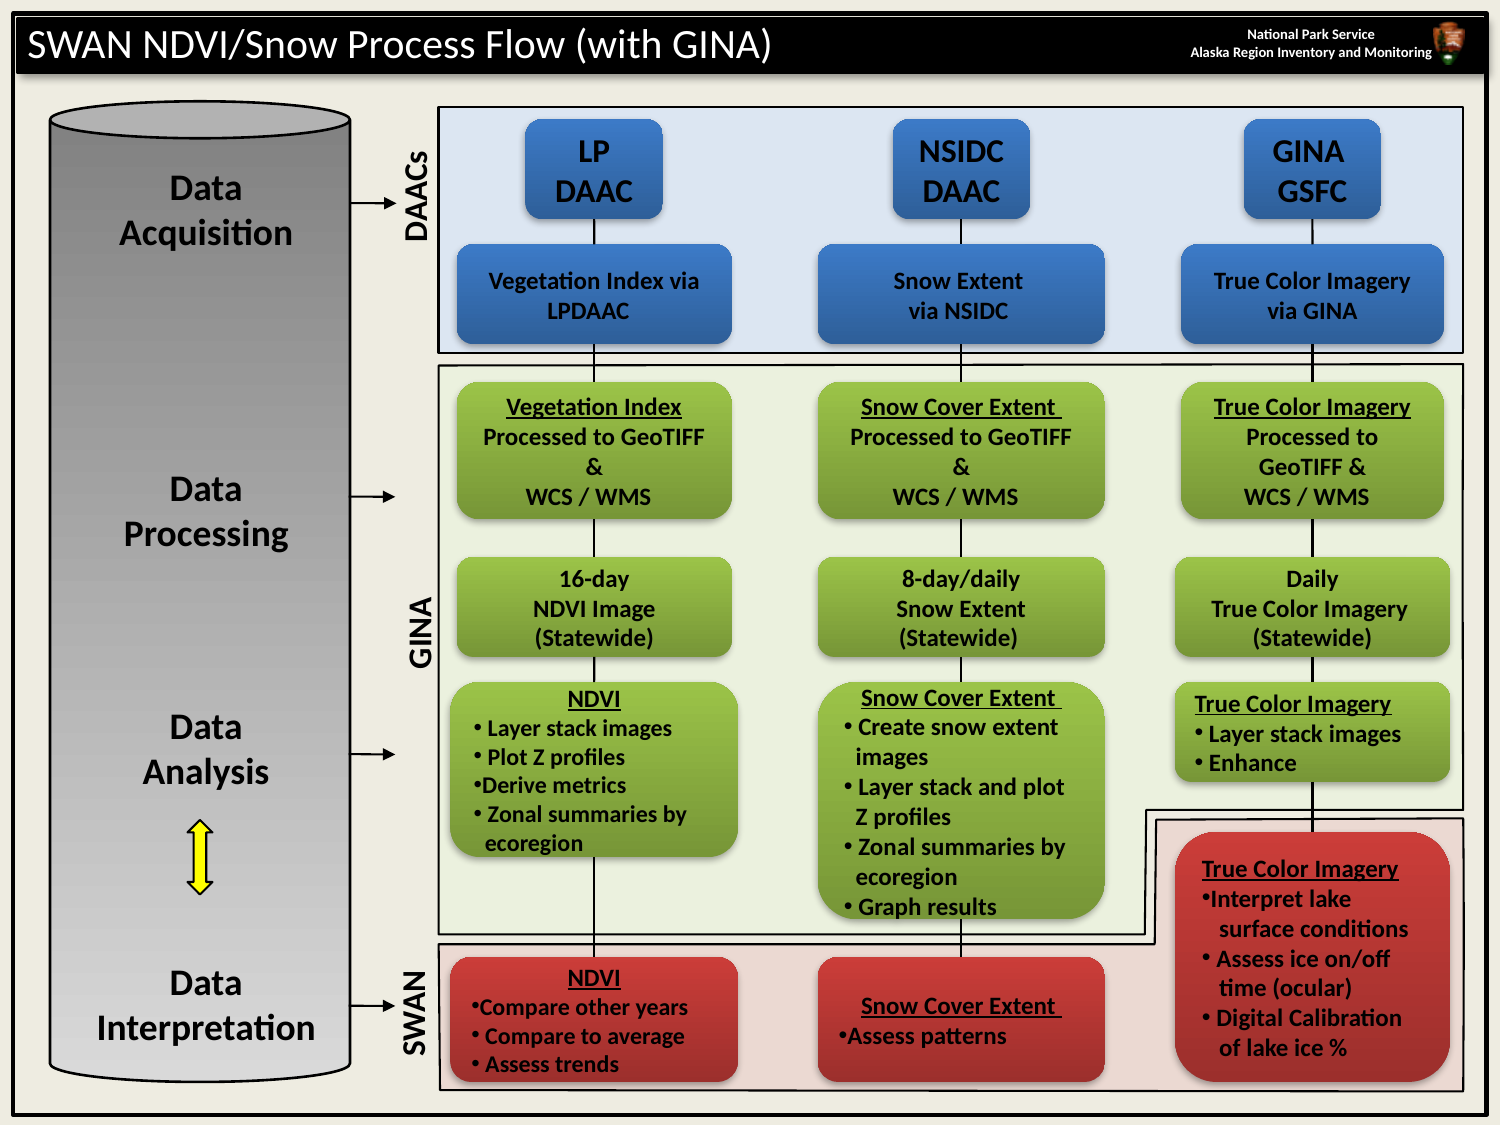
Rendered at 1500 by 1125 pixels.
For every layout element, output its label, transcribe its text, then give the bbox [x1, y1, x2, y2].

picture [1432, 21, 1466, 65]
text_box Vegetation Index Processed to GeoTIFF & WCS / WMS [456, 381, 732, 520]
text_box Data Processing [75, 456, 338, 562]
text_box [47, 99, 353, 1085]
text_box [11, 11, 1489, 1117]
text_box DAACs [386, 136, 442, 257]
text_box Vegetation Index via LPDAAC [456, 244, 732, 345]
text_box True Color Imagery Processed to GeoTIFF & WCS / WMS [1181, 381, 1444, 520]
text_box NSIDCDAAC [892, 119, 1031, 220]
text_box GINA GSFC [1243, 119, 1382, 220]
text_box NDVI Layer stack images Plot Z profiles Derive metrics Zonal summaries by ecoregion [450, 681, 738, 858]
text_box [185, 817, 215, 897]
text_box 8-day/daily Snow Extent (Statewide) [817, 557, 1106, 657]
text_box True Color Imagery Layer stack images Enhance [1175, 682, 1451, 783]
text_box NDVI Compare other years Compare to average Assess trends [450, 956, 738, 1083]
text_box Snow Cover Extent Assess patterns [817, 956, 1106, 1083]
text_box SWAN [384, 955, 440, 1072]
text_box Data Analysis [99, 694, 313, 800]
text_box Snow Extent via NSIDC [817, 244, 1106, 345]
text_box True Color Imagery Interpret lake surface conditions Assess ice on/off time (ocular) Digital Calibration of lake ice % [1174, 831, 1451, 1083]
text_box GINA [390, 582, 446, 684]
text_box Data Acquisition [75, 155, 338, 260]
text_box True Color Imagery via GINA [1181, 244, 1444, 345]
text_box LP DAAC [525, 119, 663, 220]
text_box Snow Cover Extent Processed to GeoTIFF & WCS / WMS [817, 381, 1106, 520]
text_box 16-day NDVI Image (Statewide) [456, 557, 732, 657]
text_box Snow Cover Extent Create snow extent images Layer stack and plot Z profiles Zonal summaries by ecoregion Graph results [817, 681, 1106, 920]
text_box Daily True Color Imagery (Statewide) [1175, 557, 1451, 657]
text_box Data Interpretation [75, 950, 338, 1056]
